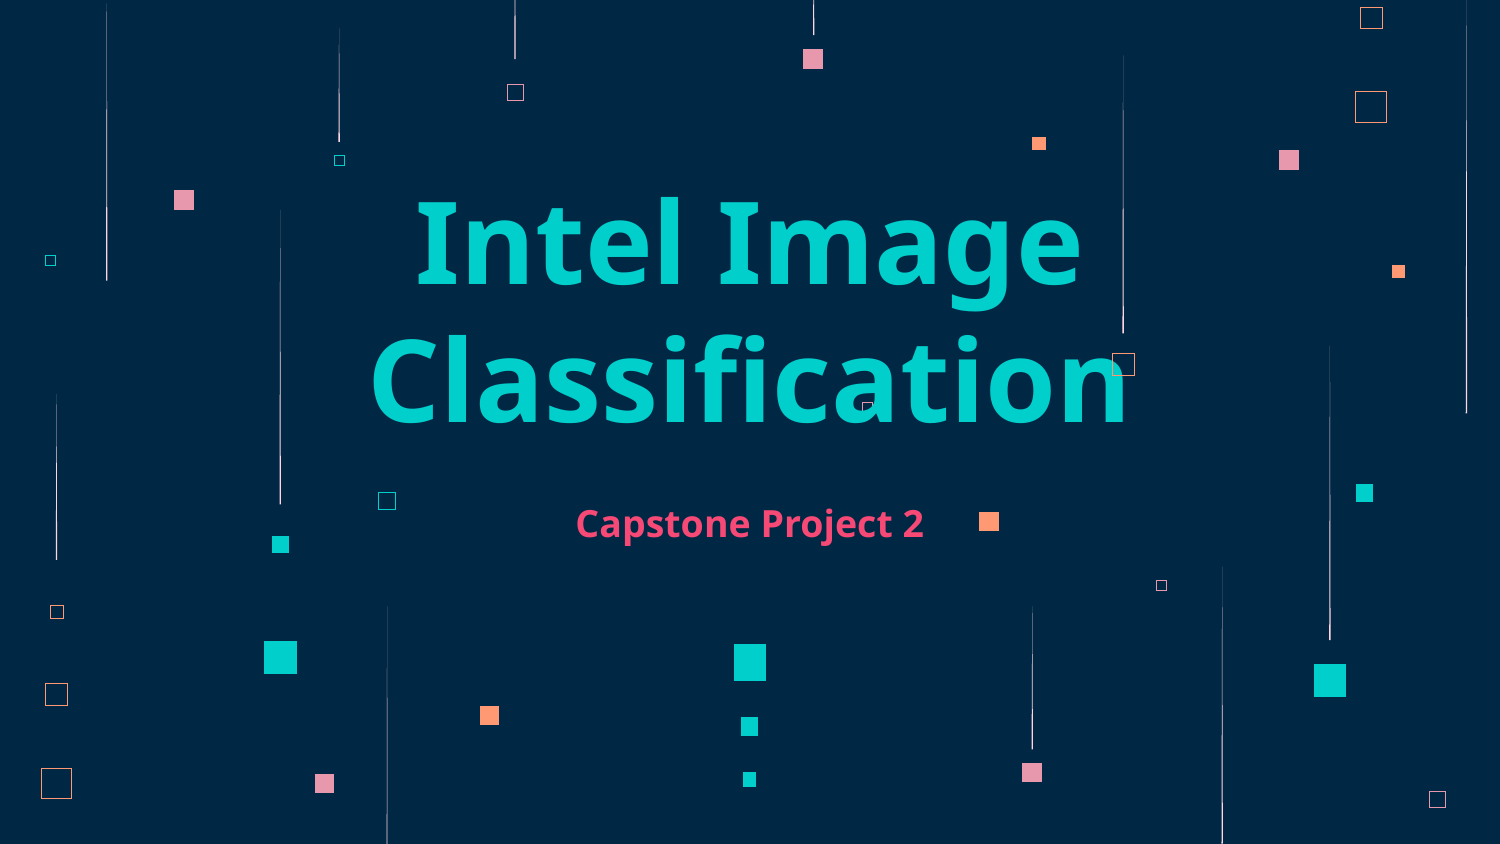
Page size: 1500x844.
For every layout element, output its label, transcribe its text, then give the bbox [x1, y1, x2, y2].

text_box [314, 773, 335, 794]
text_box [263, 209, 297, 675]
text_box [1022, 606, 1043, 783]
subtitle Capstone Project 2 [479, 485, 1021, 576]
text_box [979, 511, 999, 532]
text_box [1032, 137, 1046, 151]
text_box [733, 644, 767, 787]
title Intel Image Classification [256, 123, 1244, 461]
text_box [1111, 55, 1135, 376]
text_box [1313, 345, 1347, 698]
text_box [479, 705, 500, 726]
